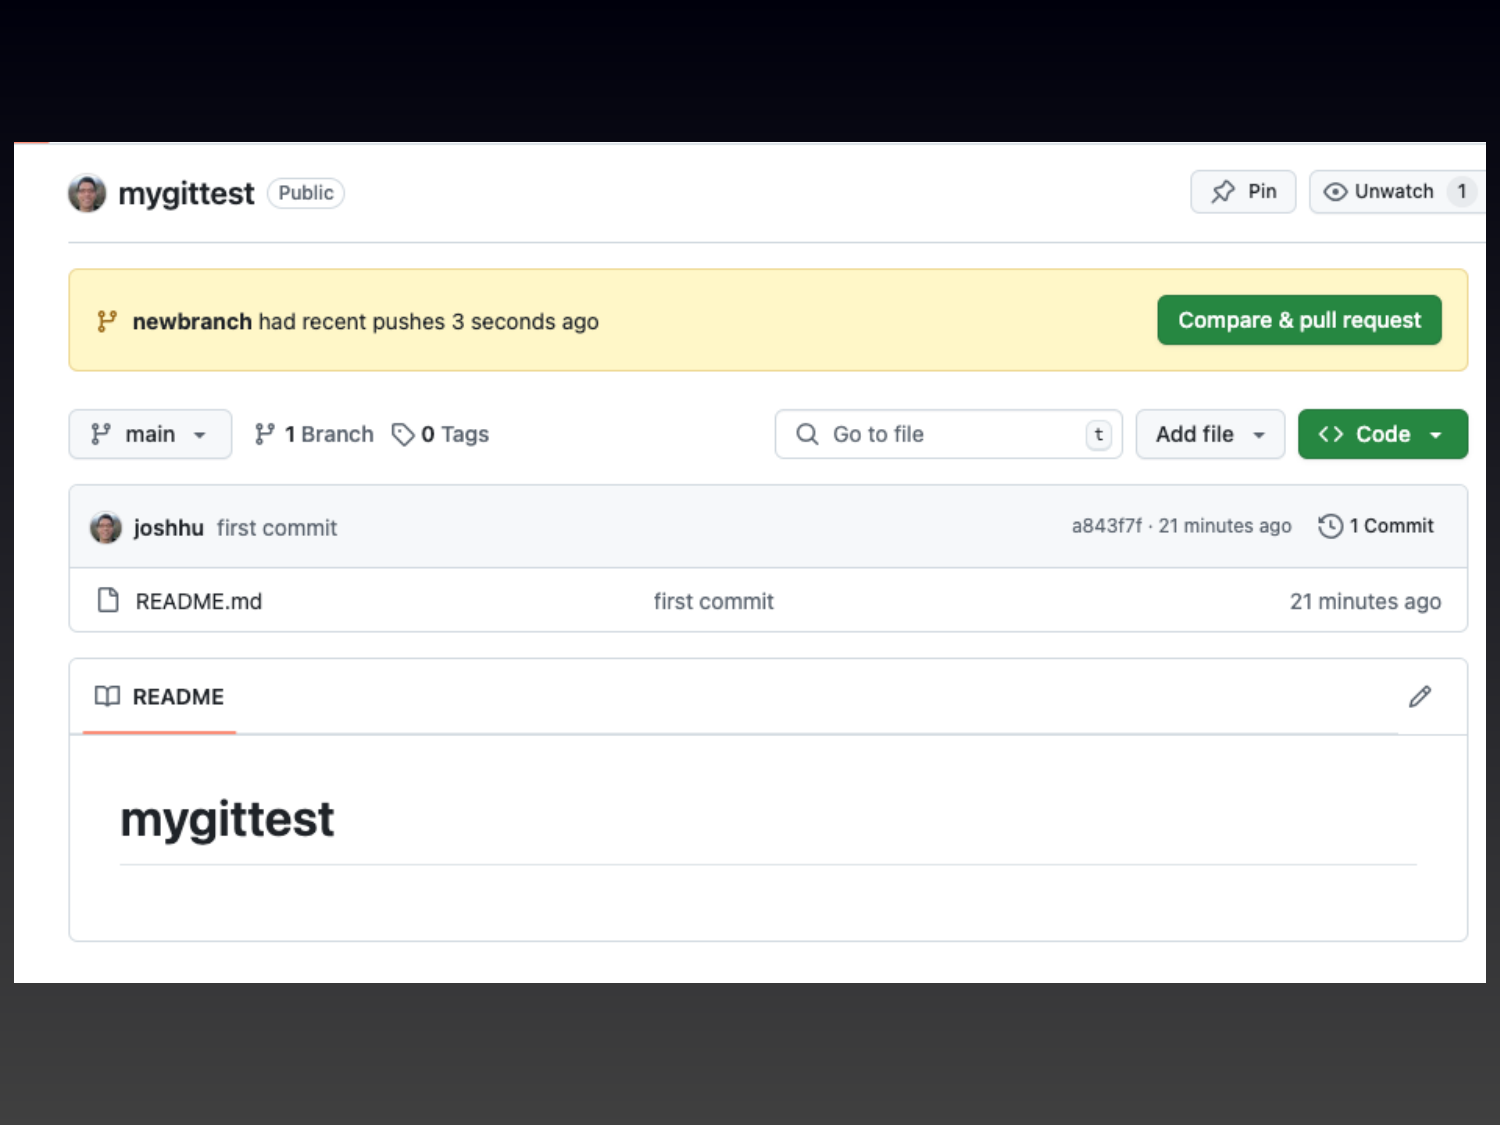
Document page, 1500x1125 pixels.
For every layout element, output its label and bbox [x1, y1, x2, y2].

picture [13, 141, 1487, 984]
